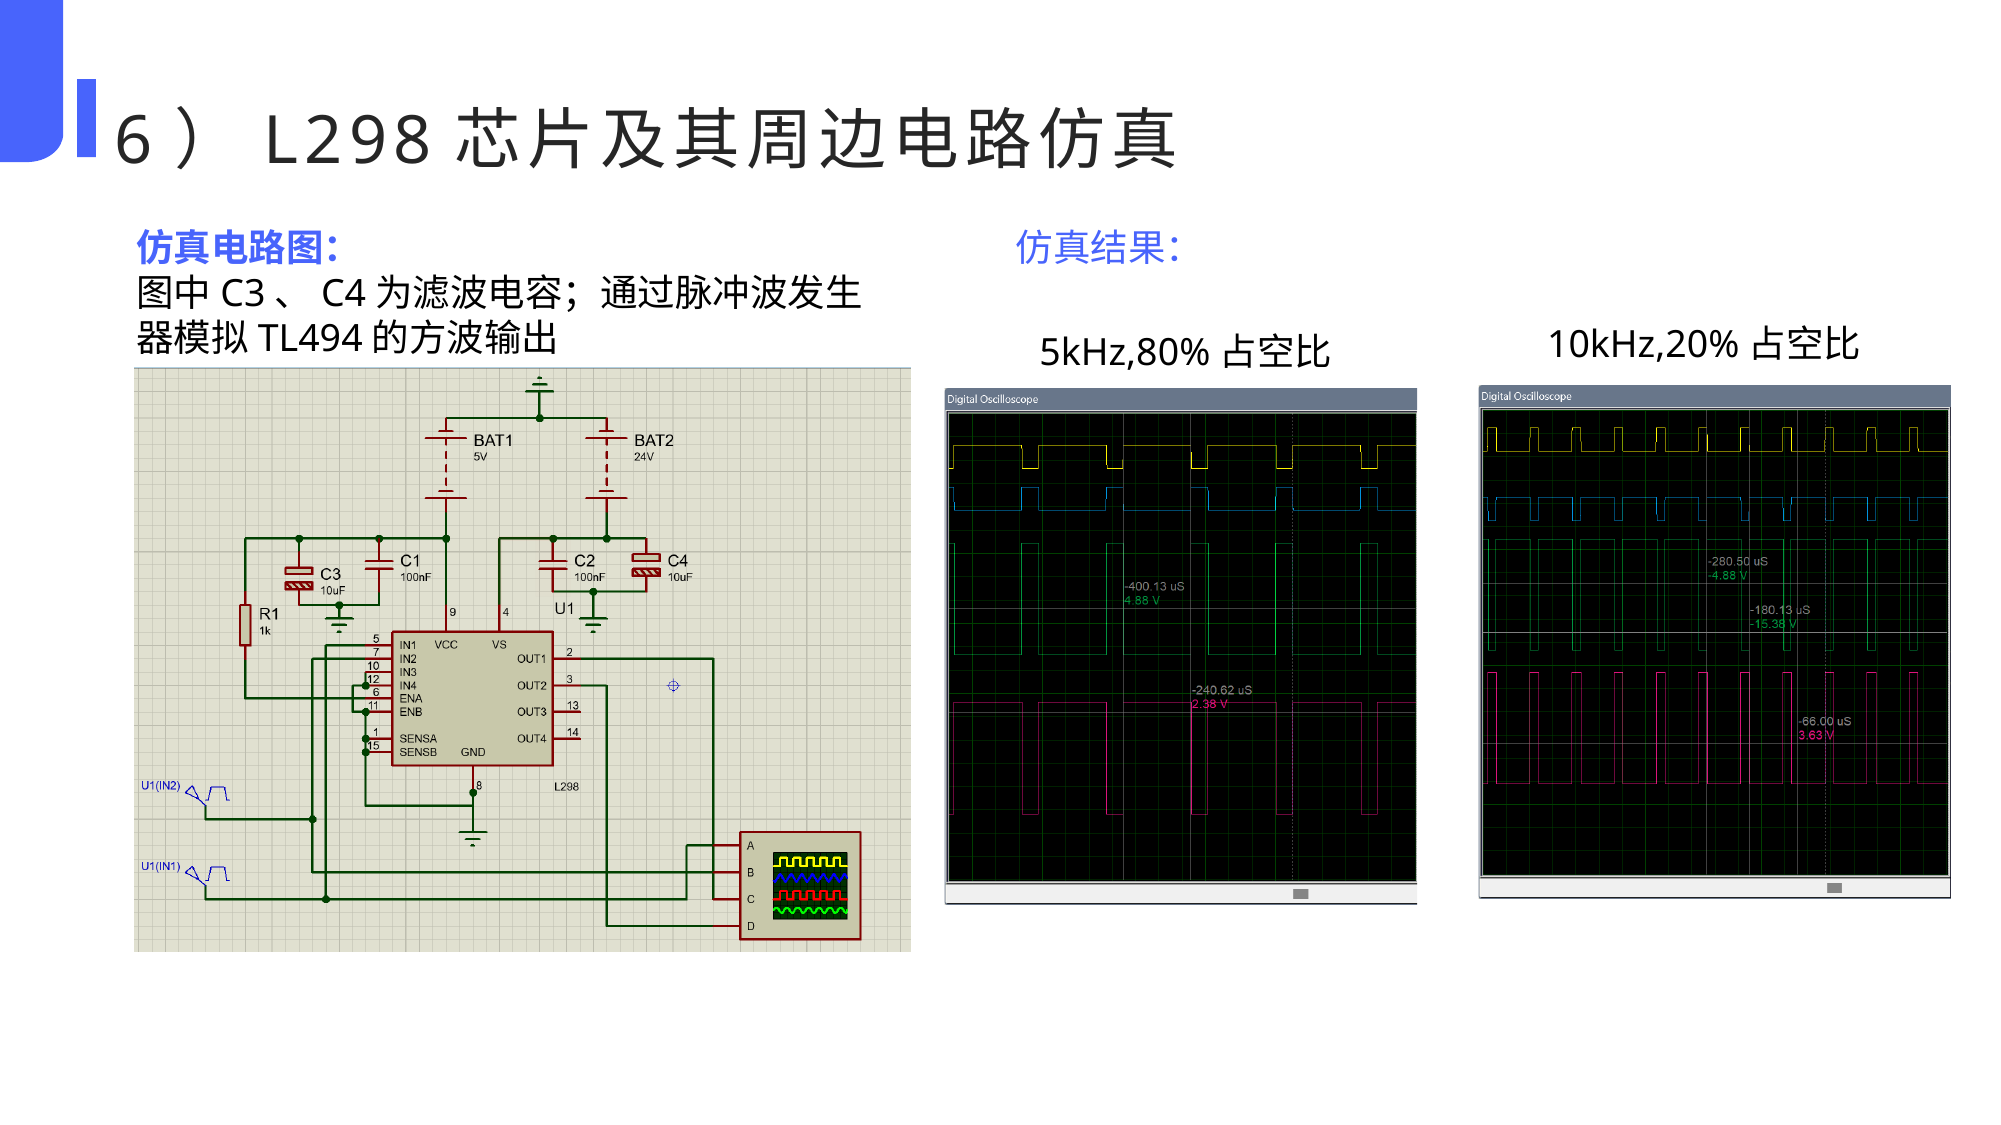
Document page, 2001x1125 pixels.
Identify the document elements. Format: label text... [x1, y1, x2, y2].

picture [134, 367, 911, 952]
title 6）L298芯片及其周边电路仿真 [114, 59, 1886, 178]
text_box 仿真电路图： 图中C3、C4为滤波电容；通过脉冲波发生器模拟TL494的方波输出 [121, 216, 884, 367]
picture [1478, 380, 1951, 899]
text_box [76, 78, 97, 158]
text_box 5kHz,80%占空比 [1024, 320, 1370, 380]
text_box 10kHz,20%占空比 [1532, 312, 1886, 373]
text_box 仿真结果： [1000, 216, 1273, 284]
picture [944, 380, 1418, 905]
